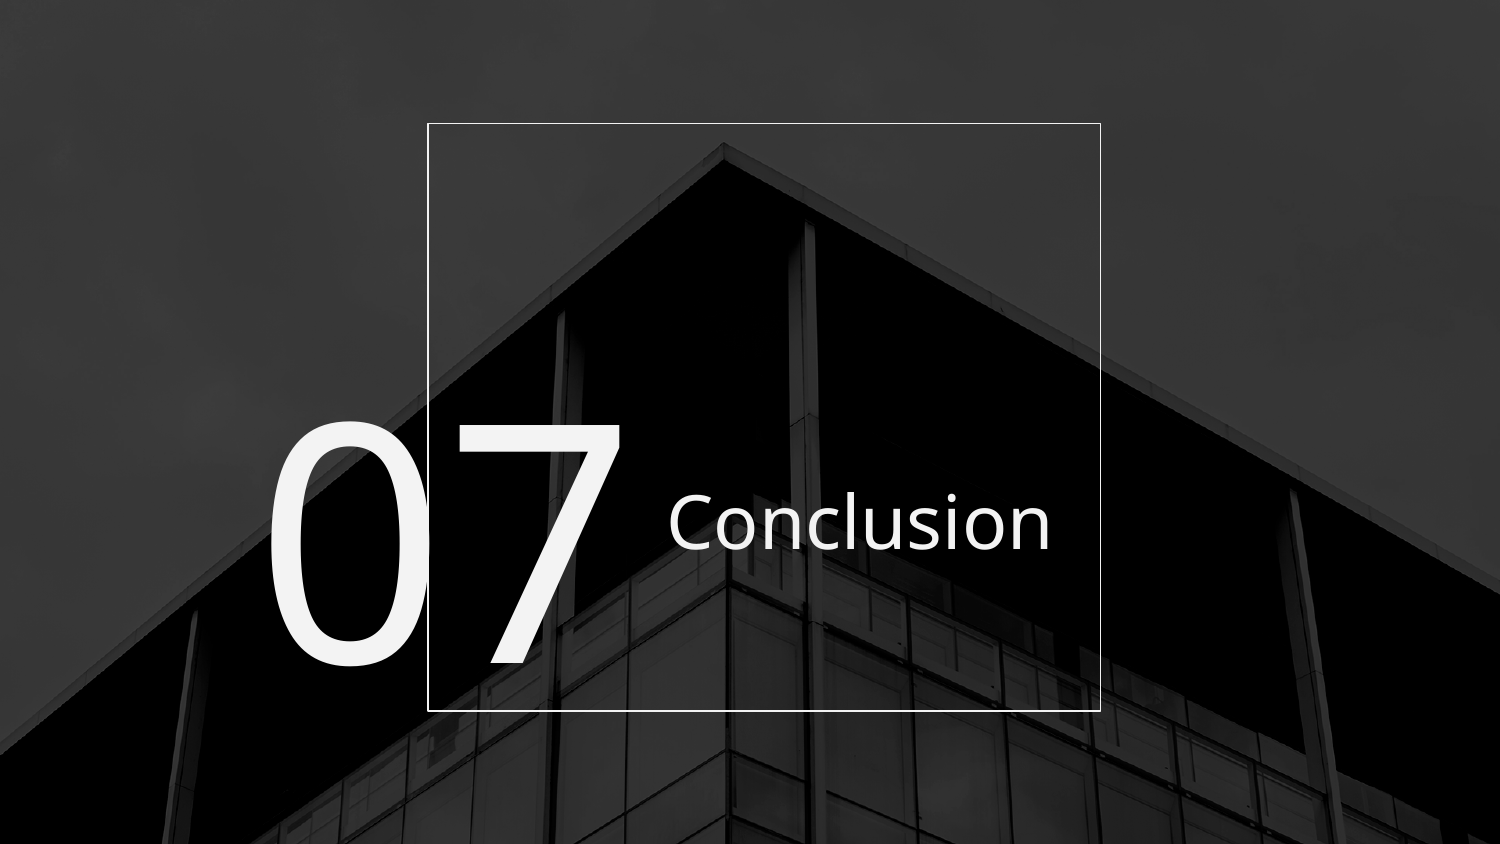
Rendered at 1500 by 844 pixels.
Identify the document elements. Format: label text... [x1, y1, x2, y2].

picture [429, 124, 1100, 396]
picture [429, 580, 1100, 710]
title Conclusion [651, 264, 1104, 580]
picture [0, 0, 1500, 844]
title 07 [0, 396, 652, 663]
